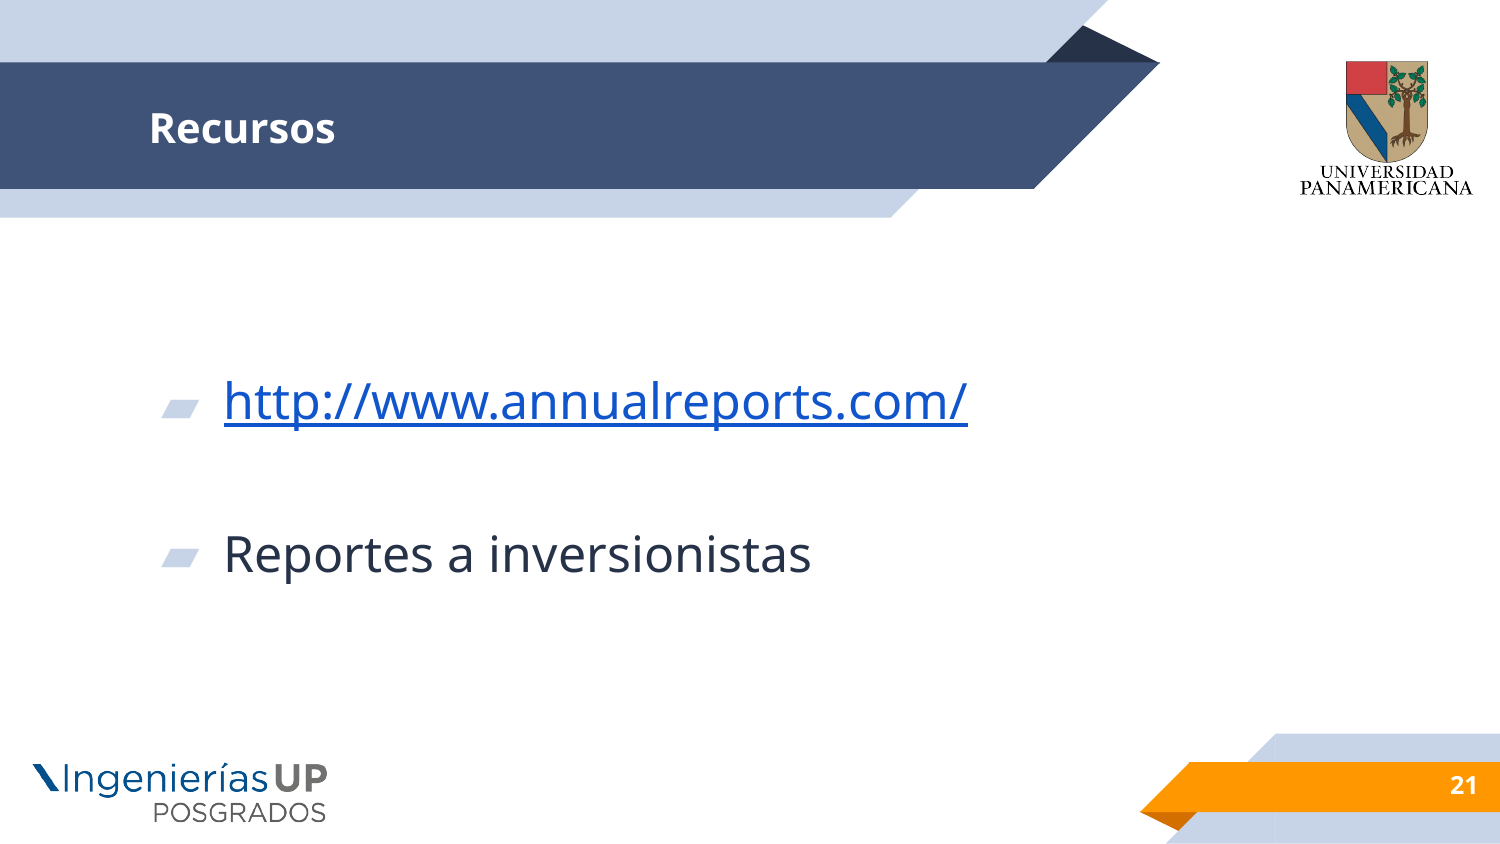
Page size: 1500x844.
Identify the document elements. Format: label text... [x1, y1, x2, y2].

picture [1286, 44, 1490, 210]
slide_number 21 [1249, 760, 1494, 813]
picture [15, 737, 344, 844]
title Recursos [133, 64, 1035, 190]
list http://www.annualreports.com/ Reportes a inversionistas [133, 217, 1140, 734]
